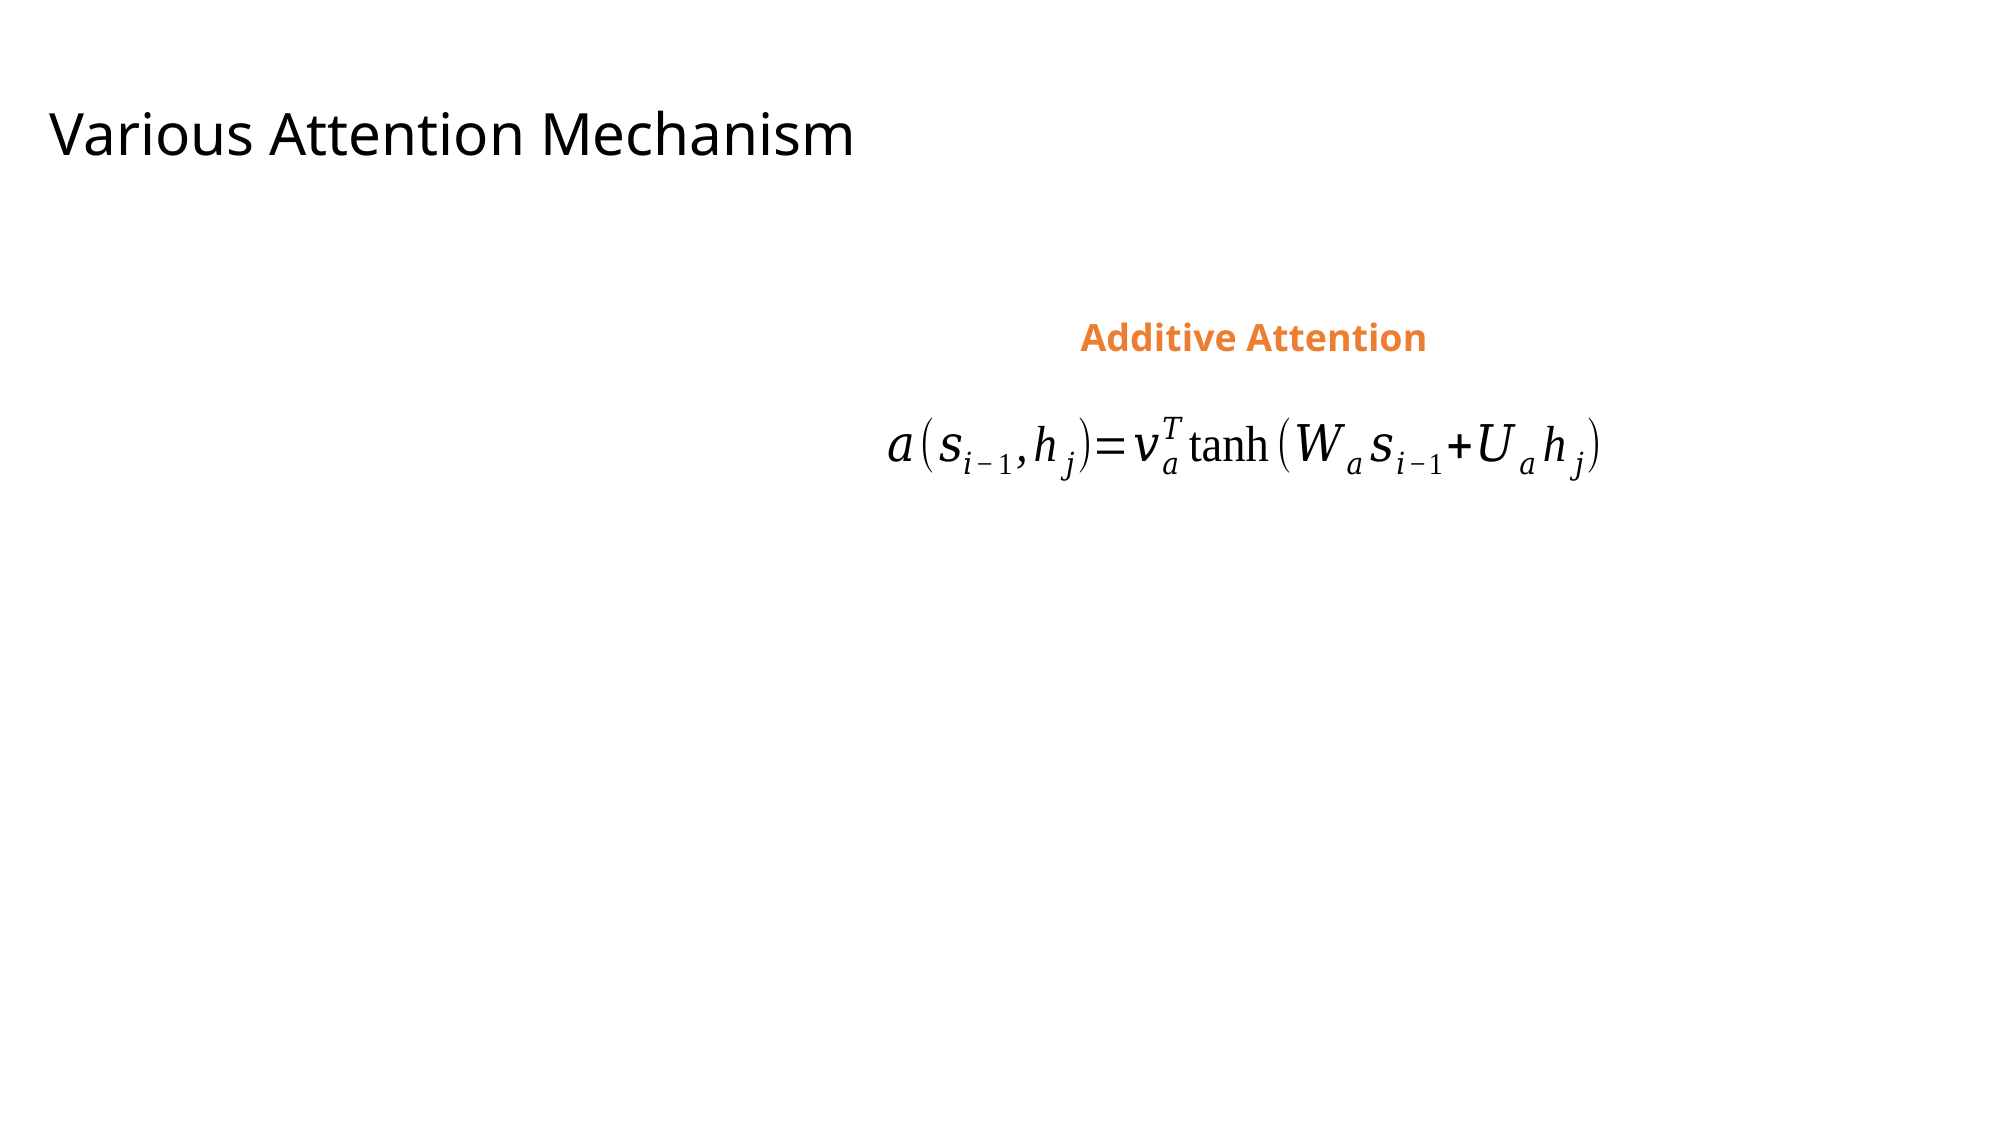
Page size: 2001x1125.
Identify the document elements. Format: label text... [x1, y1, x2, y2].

text_box Various Attention Mechanism [34, 89, 871, 175]
text_box Additive Attention [1065, 306, 1443, 367]
